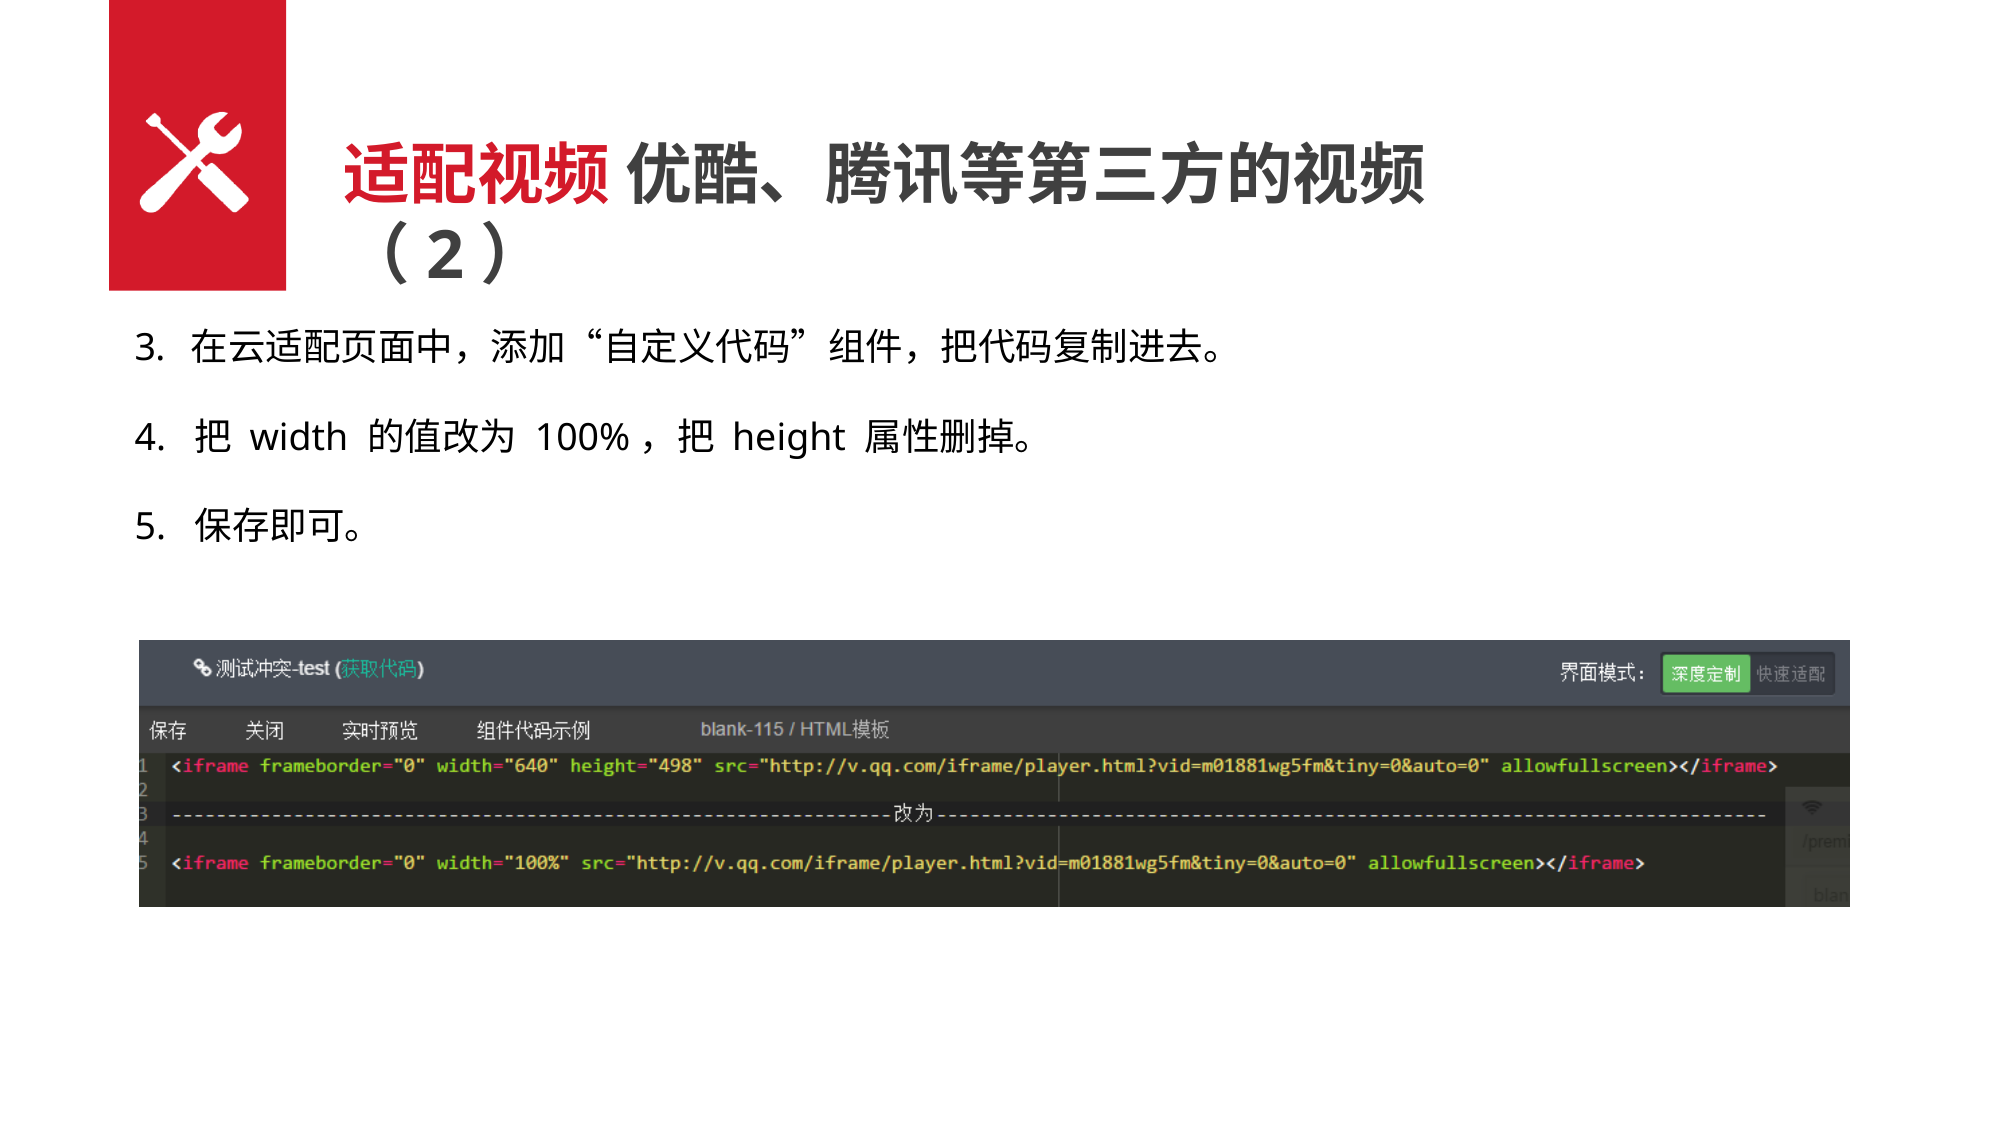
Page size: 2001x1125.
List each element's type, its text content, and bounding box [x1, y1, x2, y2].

text_box 适配视频 优酷、腾讯等第三方的视频（2） [328, 124, 1642, 299]
picture [139, 640, 1850, 907]
picture [139, 111, 249, 213]
text_box [108, 0, 287, 292]
text_box 在云适配页面中，添加“自定义代码”组件，把代码复制进去。 4. 把 width 的值改为 100%，把 height 属性删掉。 5. 保存即可。 [119, 315, 1906, 555]
